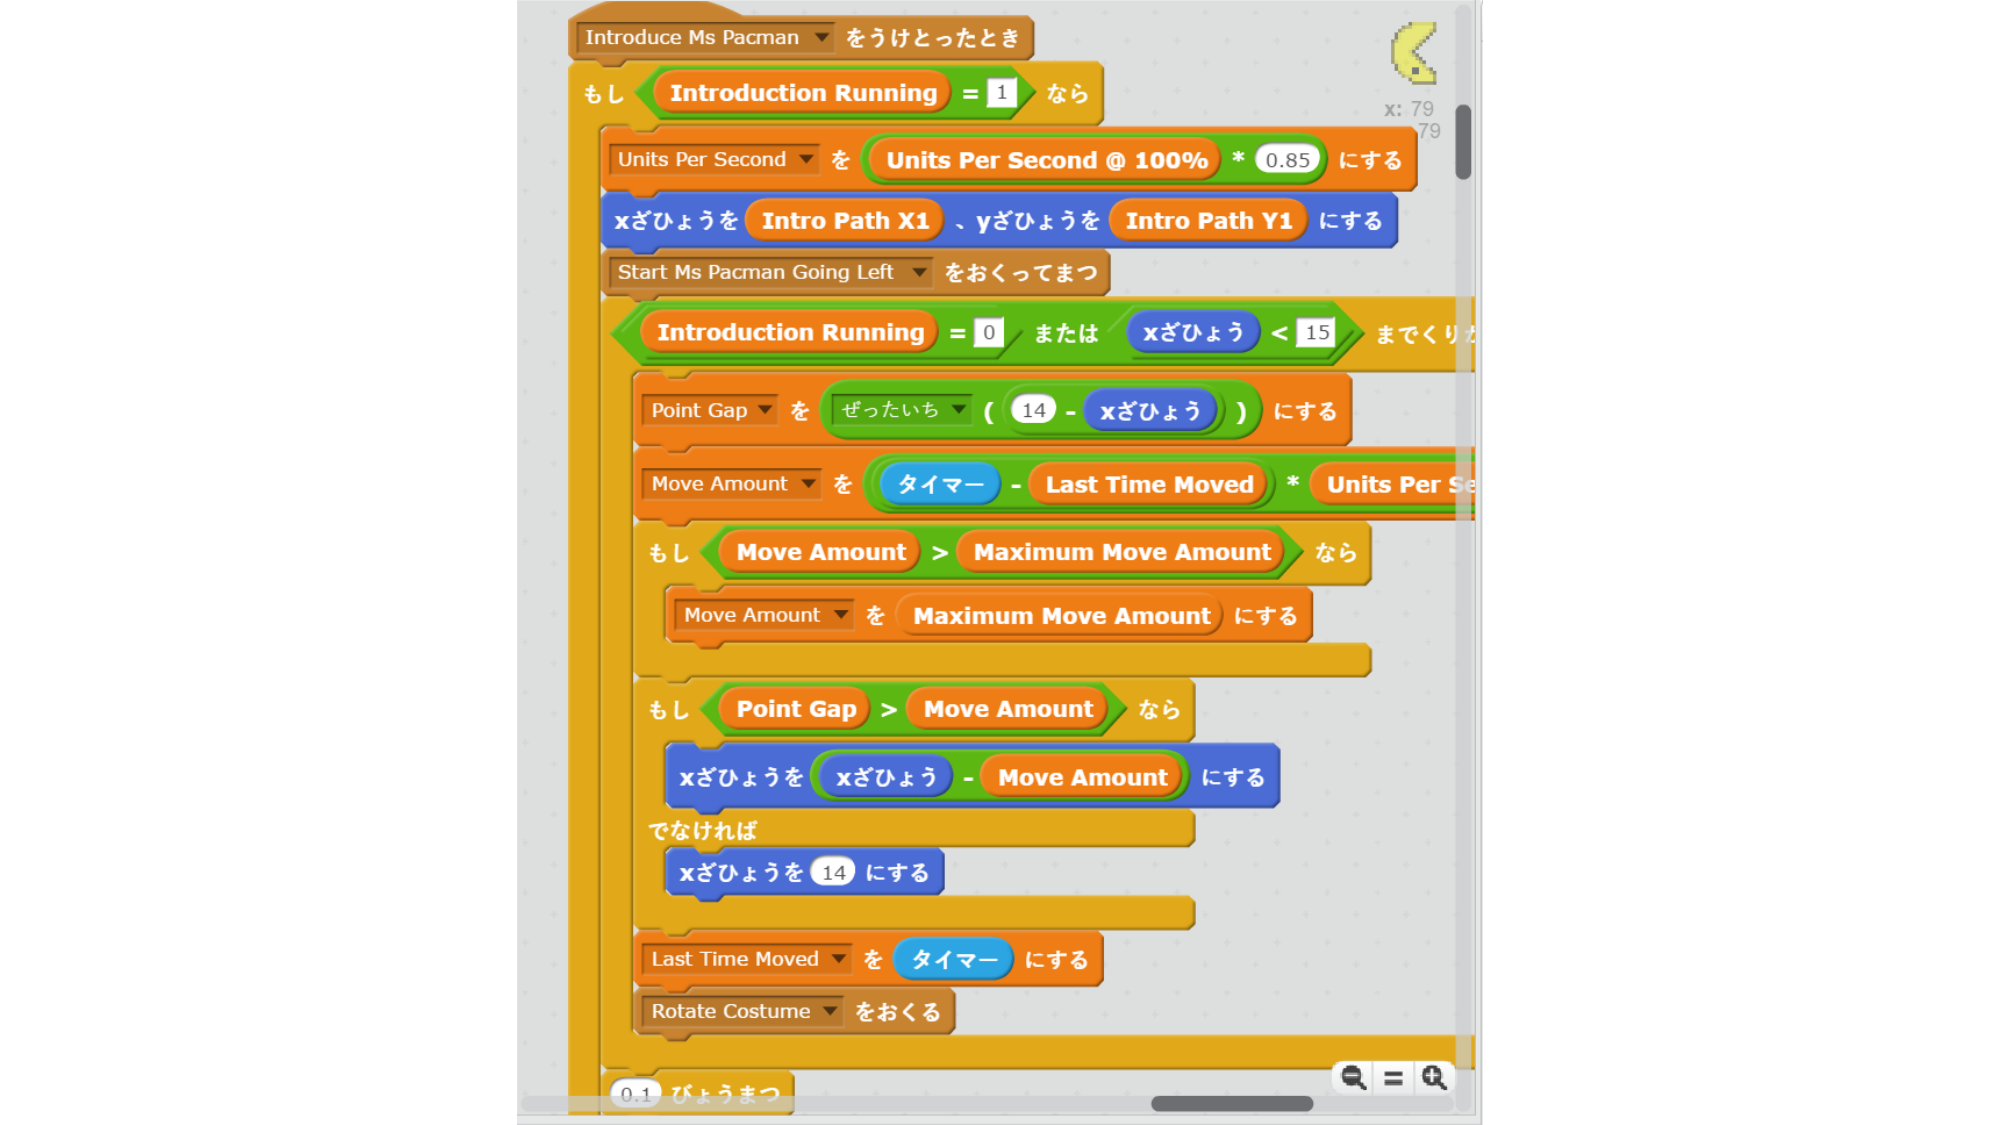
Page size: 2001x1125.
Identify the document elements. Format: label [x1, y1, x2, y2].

list [517, 0, 1483, 1125]
